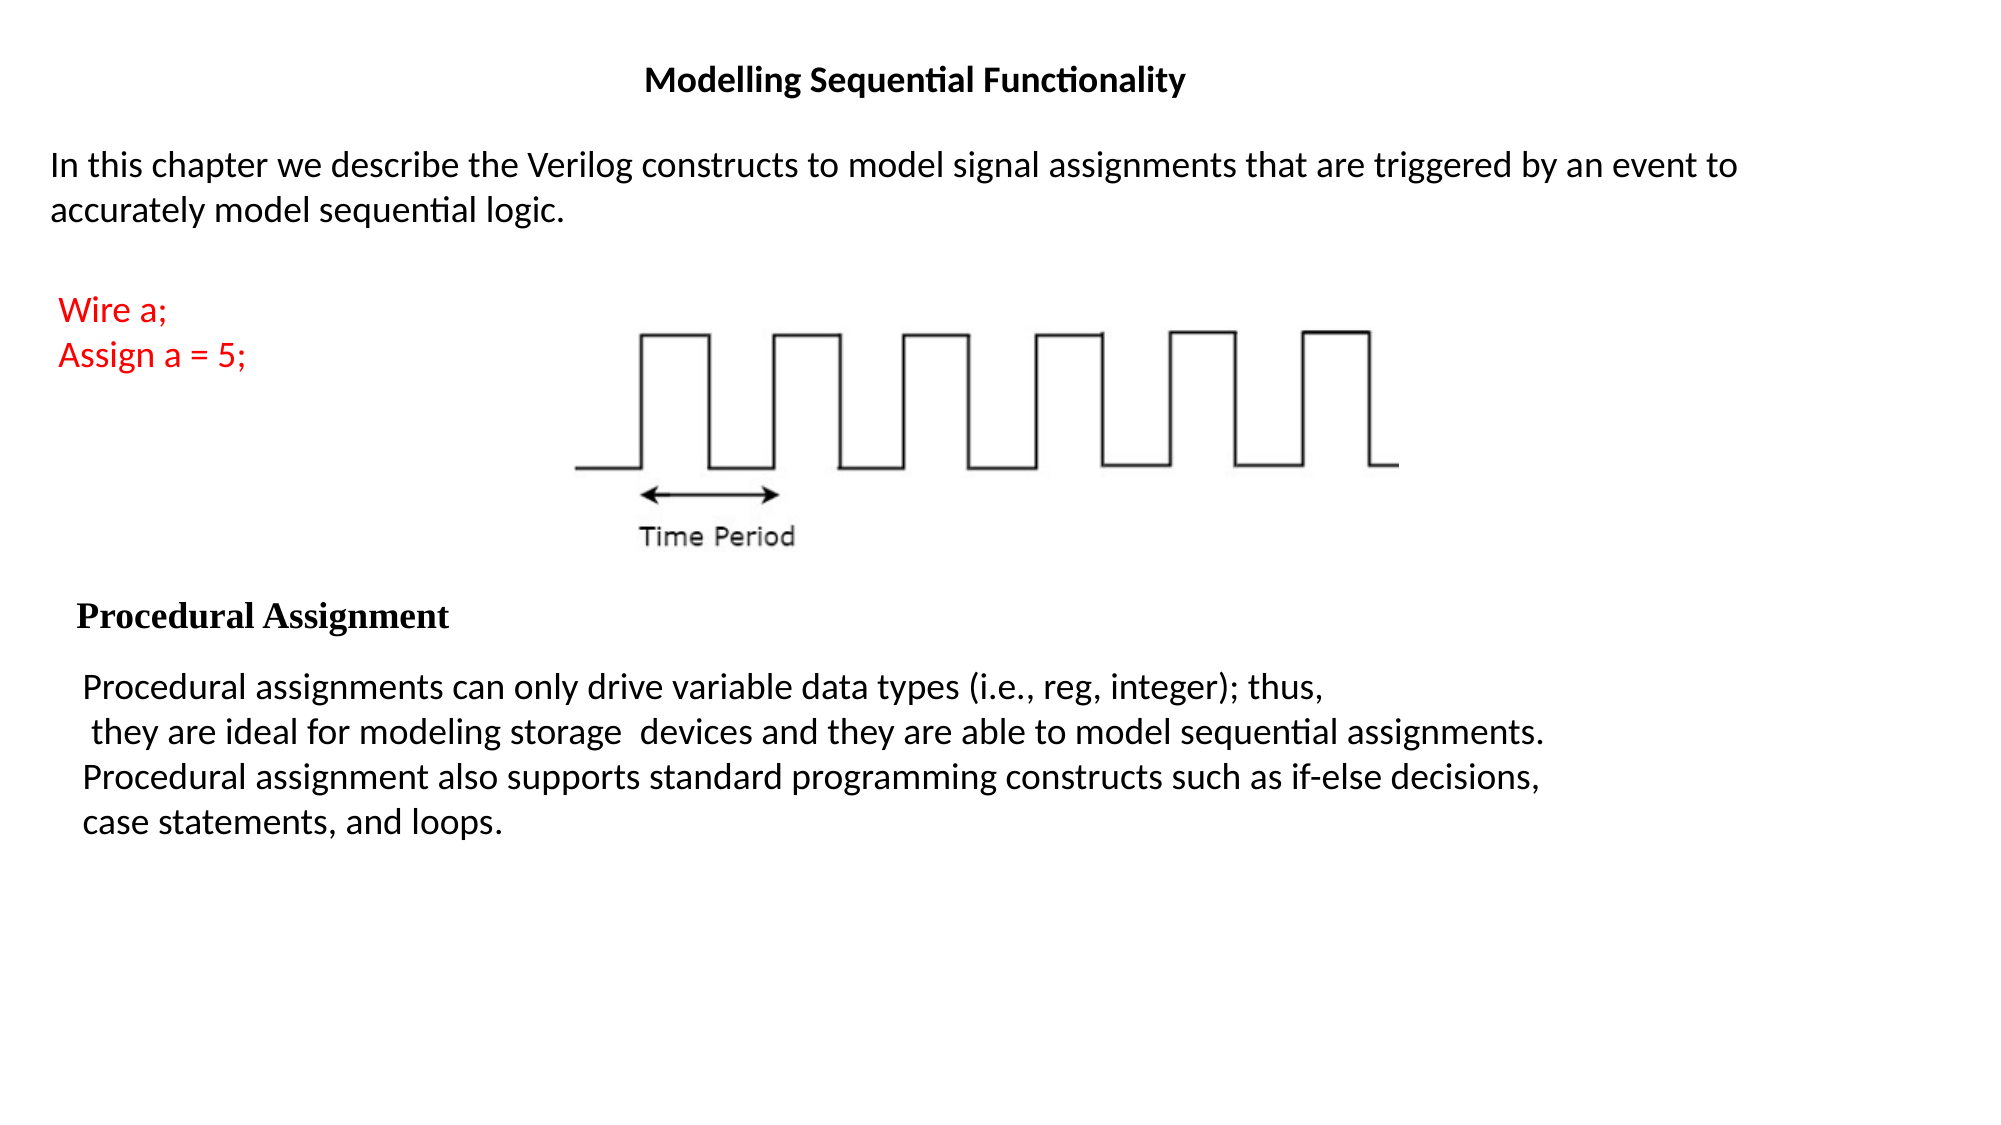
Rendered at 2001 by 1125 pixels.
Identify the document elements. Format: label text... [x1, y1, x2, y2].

text_box Procedural Assignment [61, 583, 465, 644]
text_box In this chapter we describe the Verilog constructs to model signal assignments that are triggered by an event to accurately model sequential logic. [35, 132, 1764, 282]
picture [562, 307, 1399, 552]
text_box Procedural assignments can only drive variable data types (i.e., reg, integer); thus, they are ideal for modeling storage devices and they are able to model sequential assignments. Procedural assignment also supports standard programming constructs such as if-else decisions, case statements, and loops. [67, 654, 1570, 850]
text_box Wire a; Assign a = 5; [43, 277, 262, 382]
text_box Modelling Sequential Functionality [629, 47, 1202, 108]
